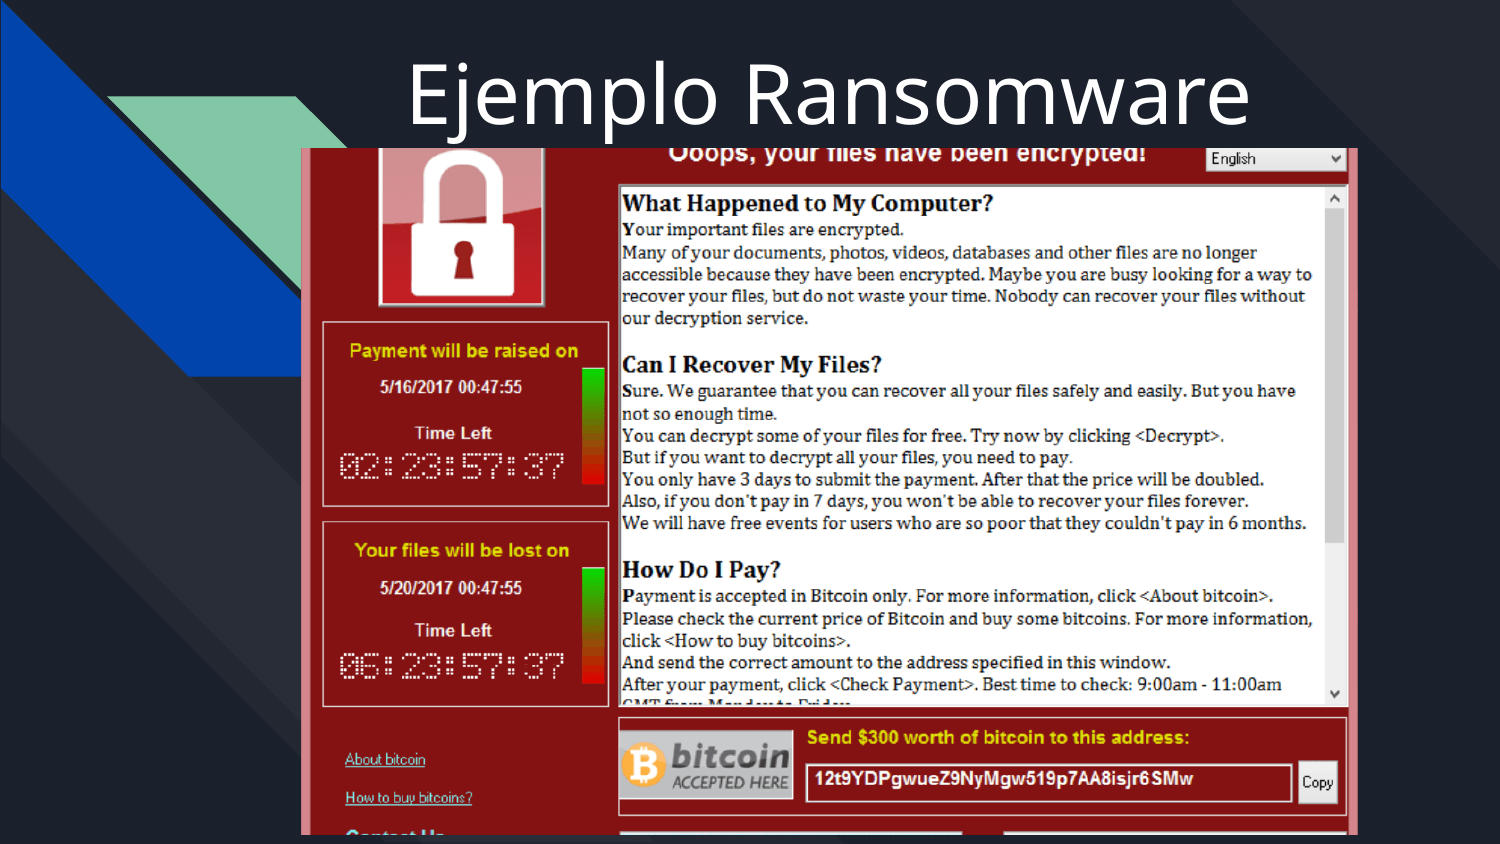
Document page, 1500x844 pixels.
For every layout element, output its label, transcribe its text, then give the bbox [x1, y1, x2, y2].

picture [300, 148, 1359, 836]
title Ejemplo Ransomware [243, 26, 1416, 286]
